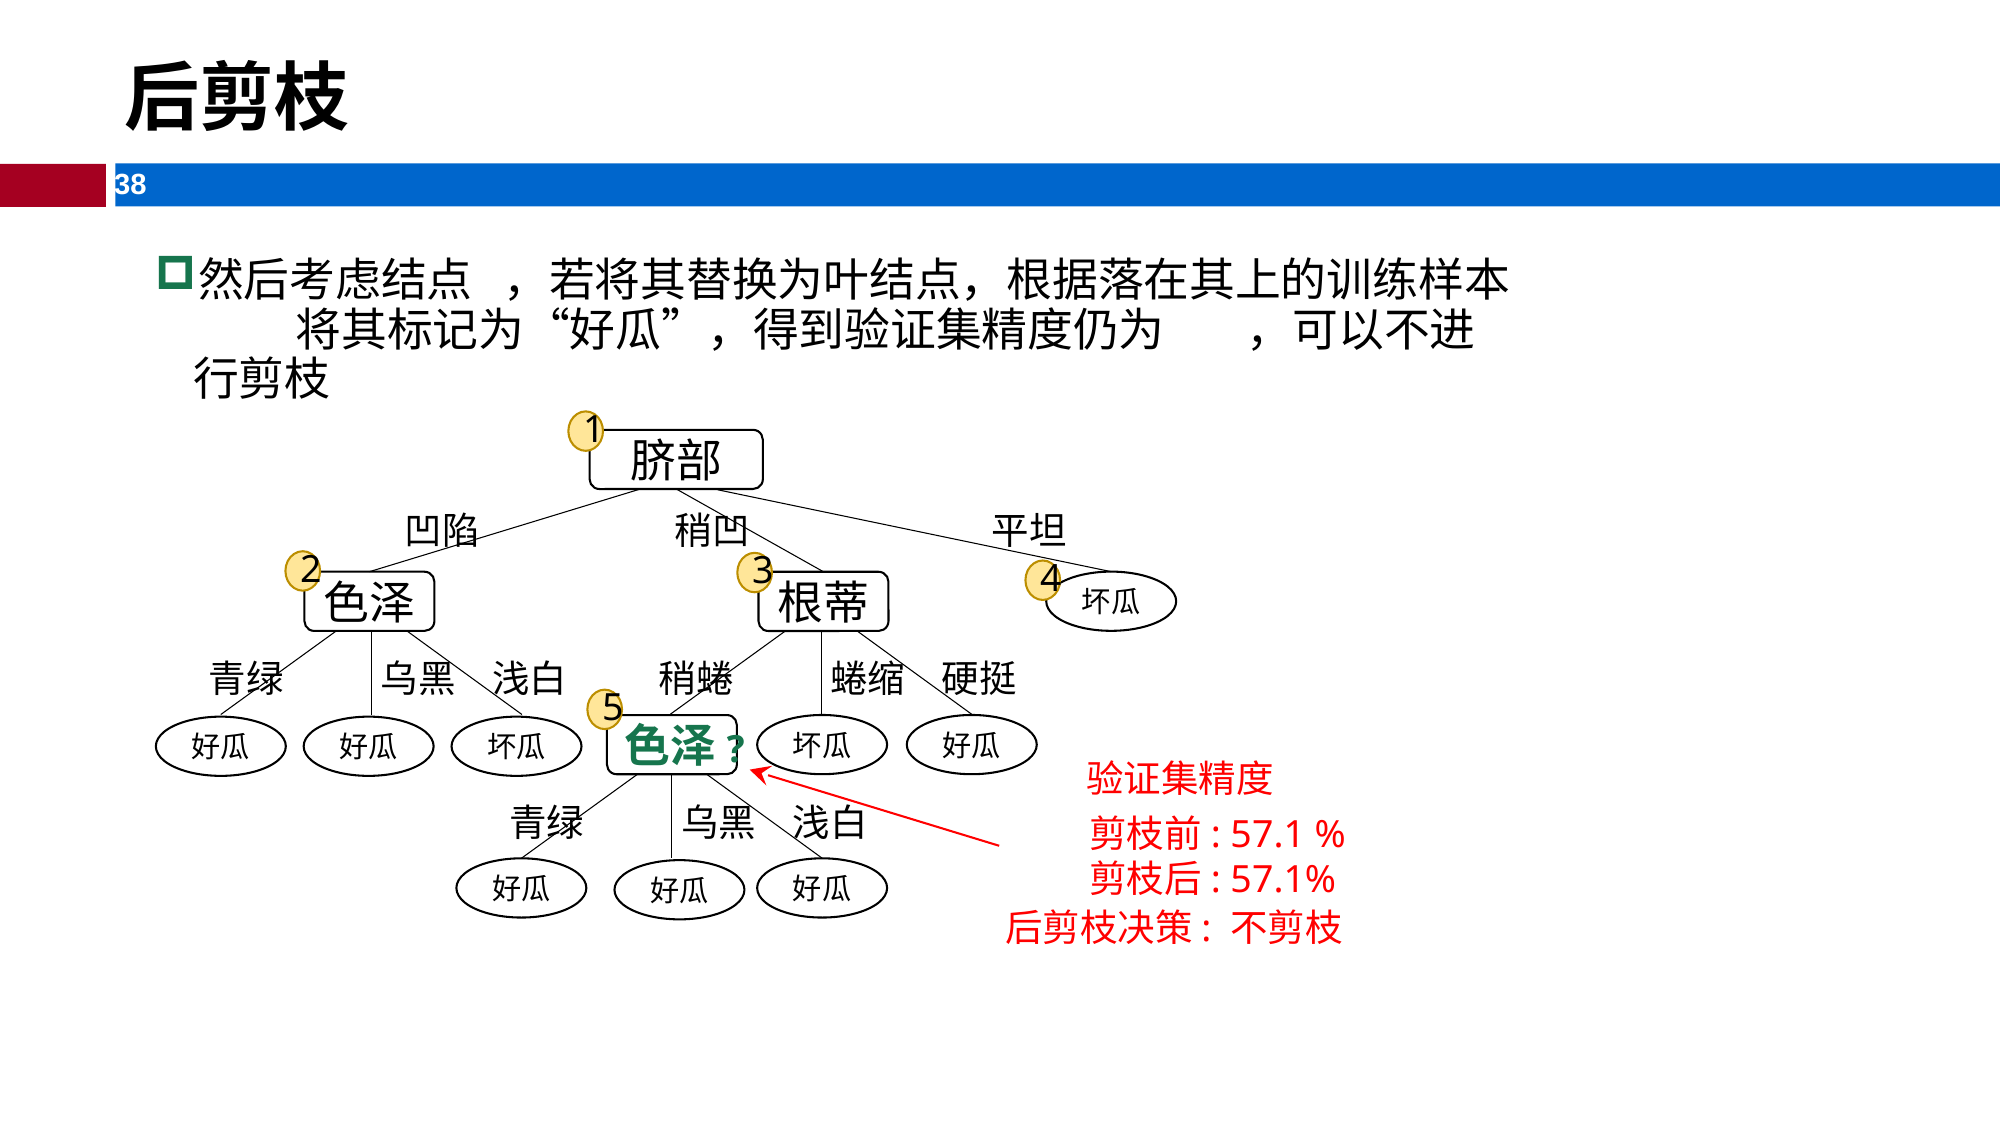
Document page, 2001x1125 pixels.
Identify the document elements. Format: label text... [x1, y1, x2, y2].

title 后剪枝 [109, 38, 2000, 150]
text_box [1256, 308, 1373, 362]
text_box 剪枝前: 57.1 % 剪枝后: 57.1% [1182, 802, 1361, 908]
text_box 验证集精度 [1182, 747, 1289, 802]
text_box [230, 300, 400, 354]
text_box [489, 258, 533, 310]
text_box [749, 769, 1000, 846]
text_box 然后考虑结点 ，若将其替换为叶结点，根据落在其上的训练样本 将其标记为“好瓜”，得到验证集精度仍为 ，可以不进行剪枝 [140, 249, 1535, 1059]
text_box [155, 411, 1177, 918]
text_box 后剪枝决策: 不剪枝 [990, 896, 1358, 957]
